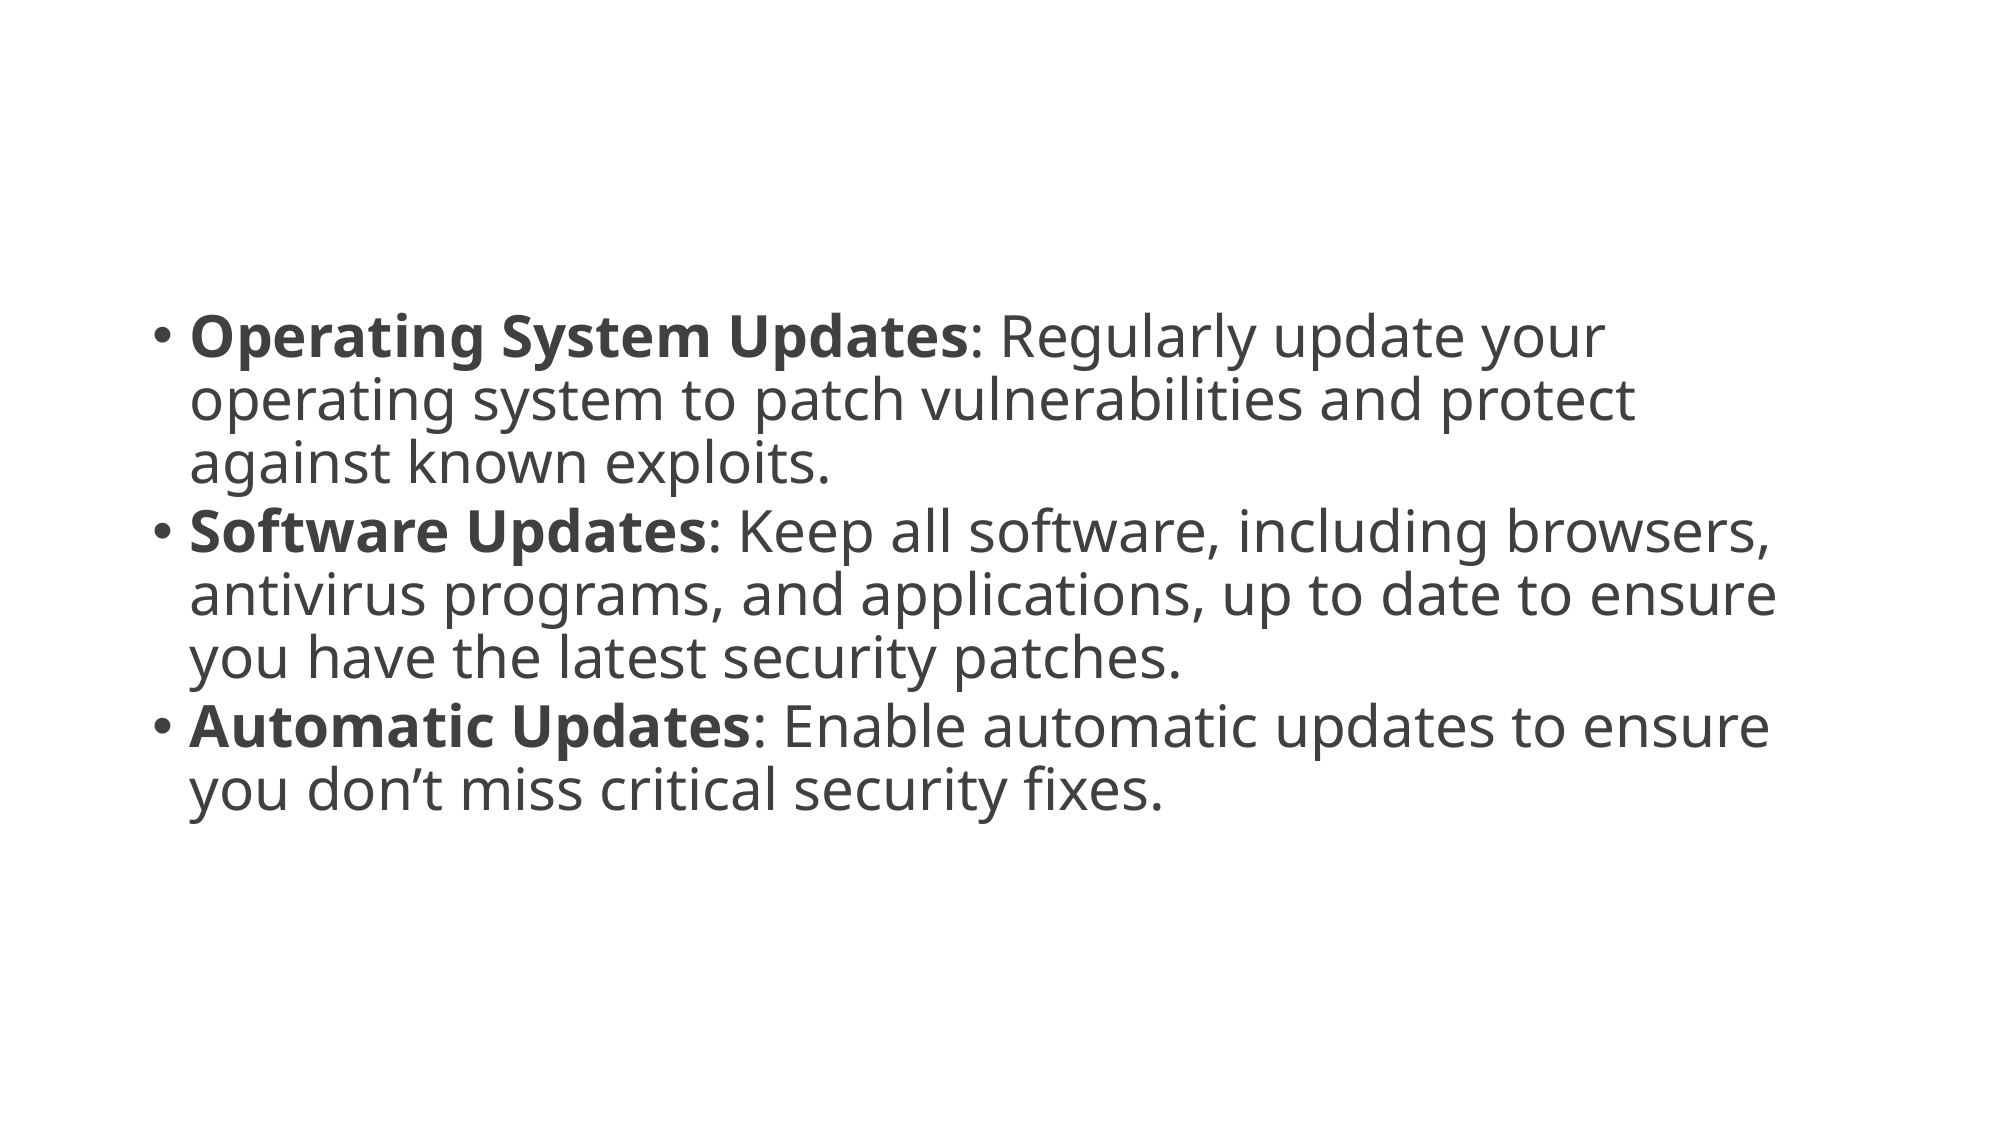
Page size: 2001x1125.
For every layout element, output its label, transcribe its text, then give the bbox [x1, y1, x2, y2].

list Operating System Updates: Regularly update your operating system to patch vulnerabilities and protect against known exploits. Software Updates: Keep all software, including browsers, antivirus programs, and applications, up to date to ensure you have the latest security patches. Automatic Updates: Enable automatic updates to ensure you don’t miss critical security fixes. [137, 299, 1863, 1014]
